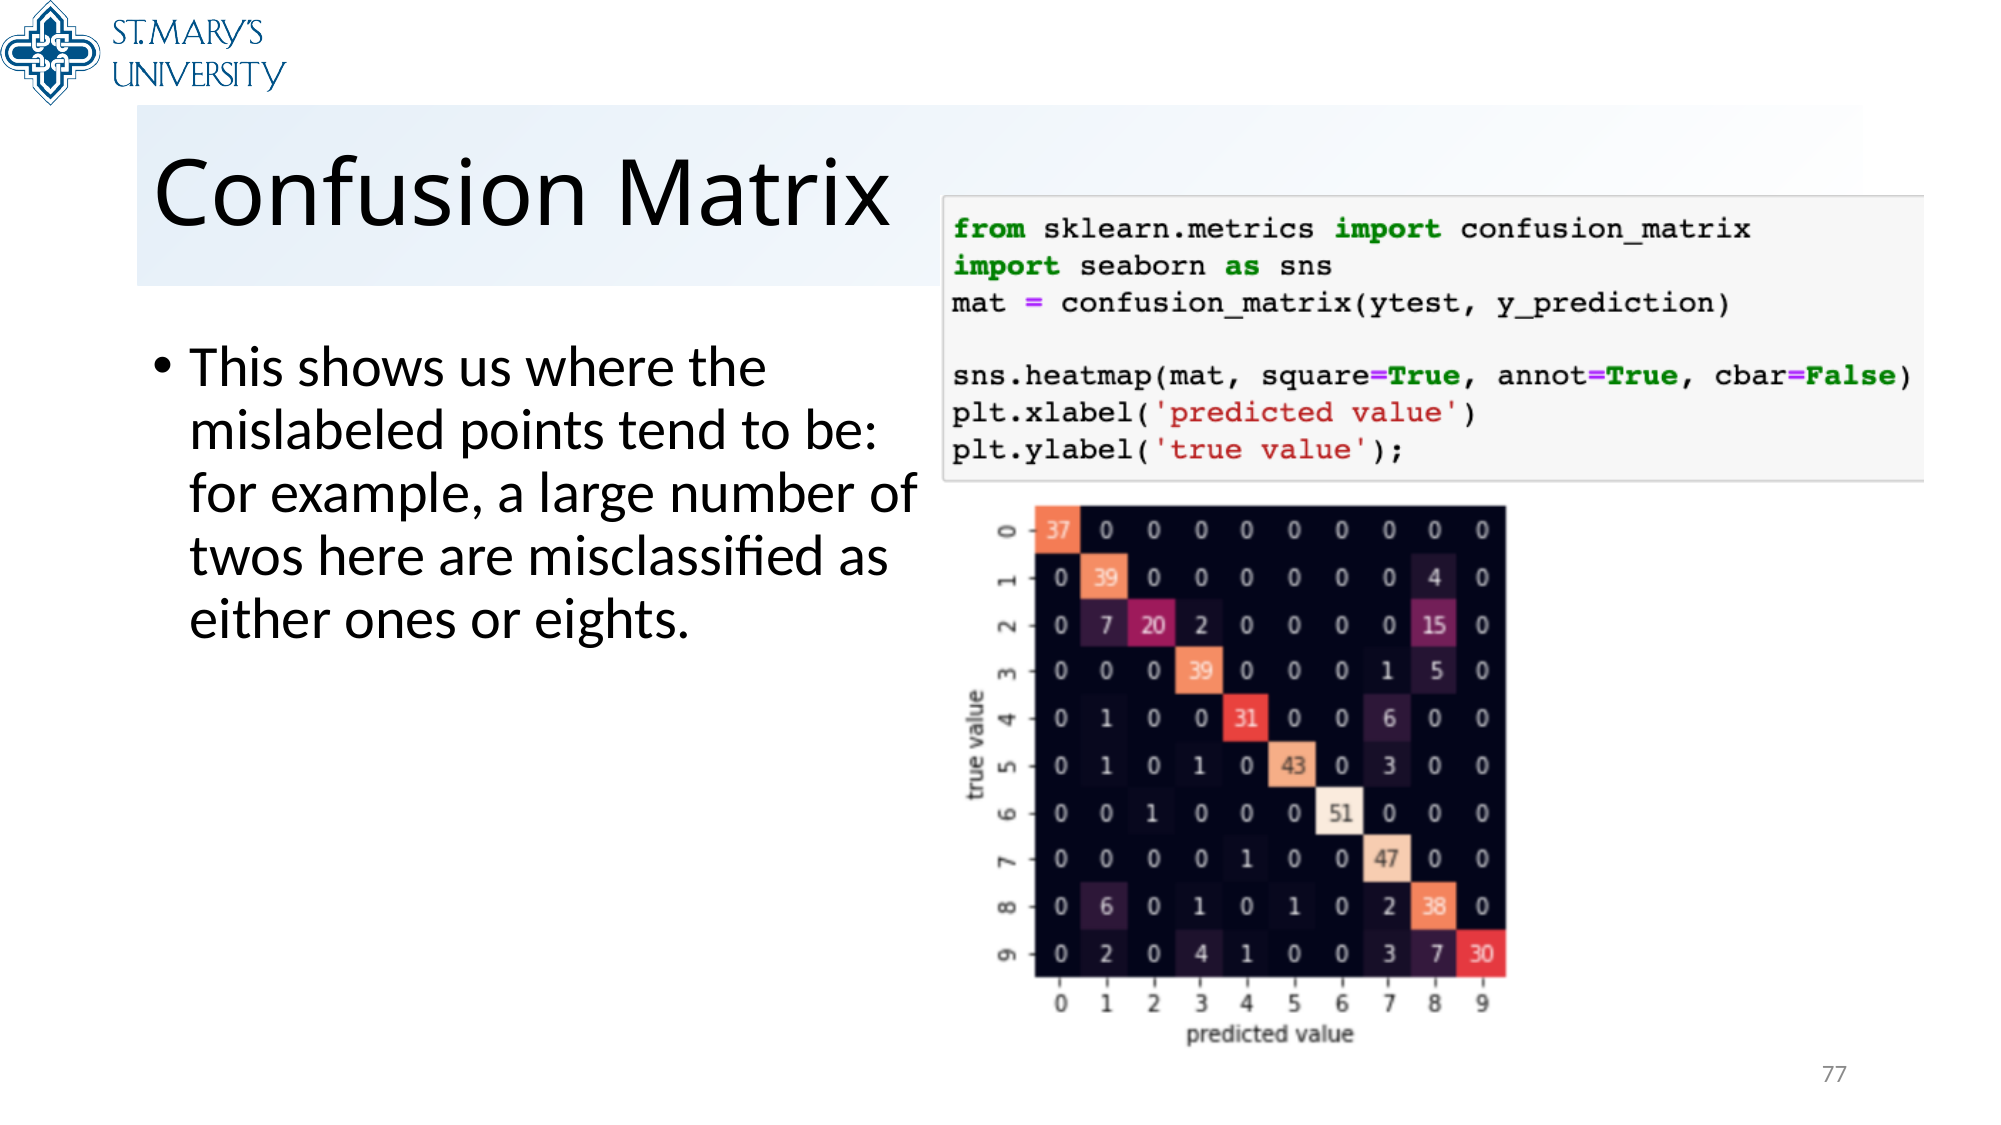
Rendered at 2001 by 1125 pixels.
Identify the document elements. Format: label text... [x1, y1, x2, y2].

picture [940, 195, 1924, 1057]
slide_number 77 [1412, 1057, 1863, 1103]
picture [0, 0, 287, 106]
list This shows us where the mislabeled points tend to be: for example, a large number of twos here are misclassified as either ones or eights. [137, 328, 940, 1043]
title Confusion Matrix [137, 105, 1863, 286]
